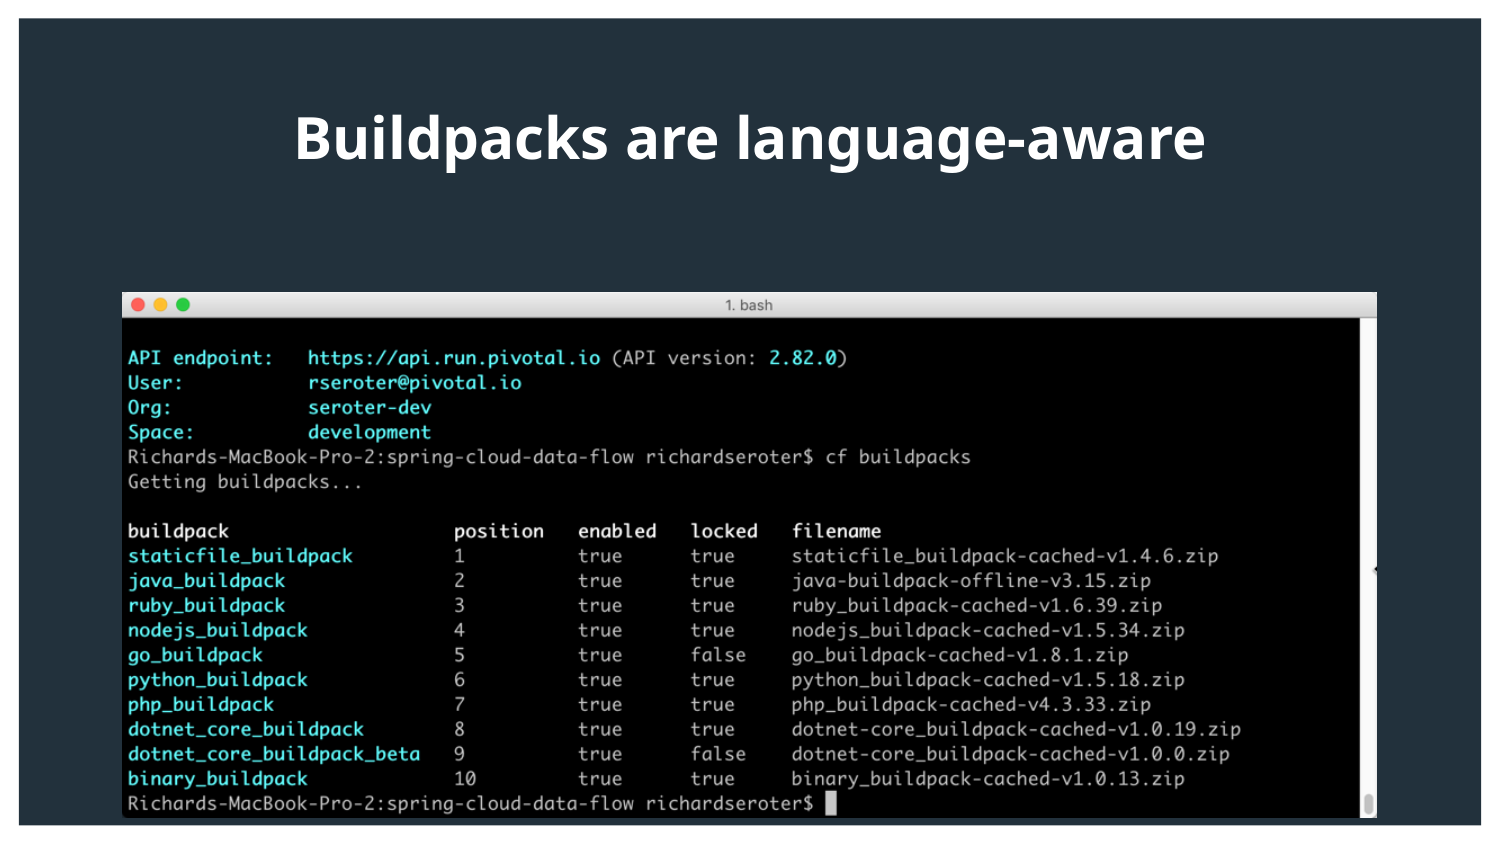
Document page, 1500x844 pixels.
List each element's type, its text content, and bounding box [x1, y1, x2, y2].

picture [122, 292, 1378, 819]
text_box Buildpacks are language-aware [20, 93, 1479, 179]
